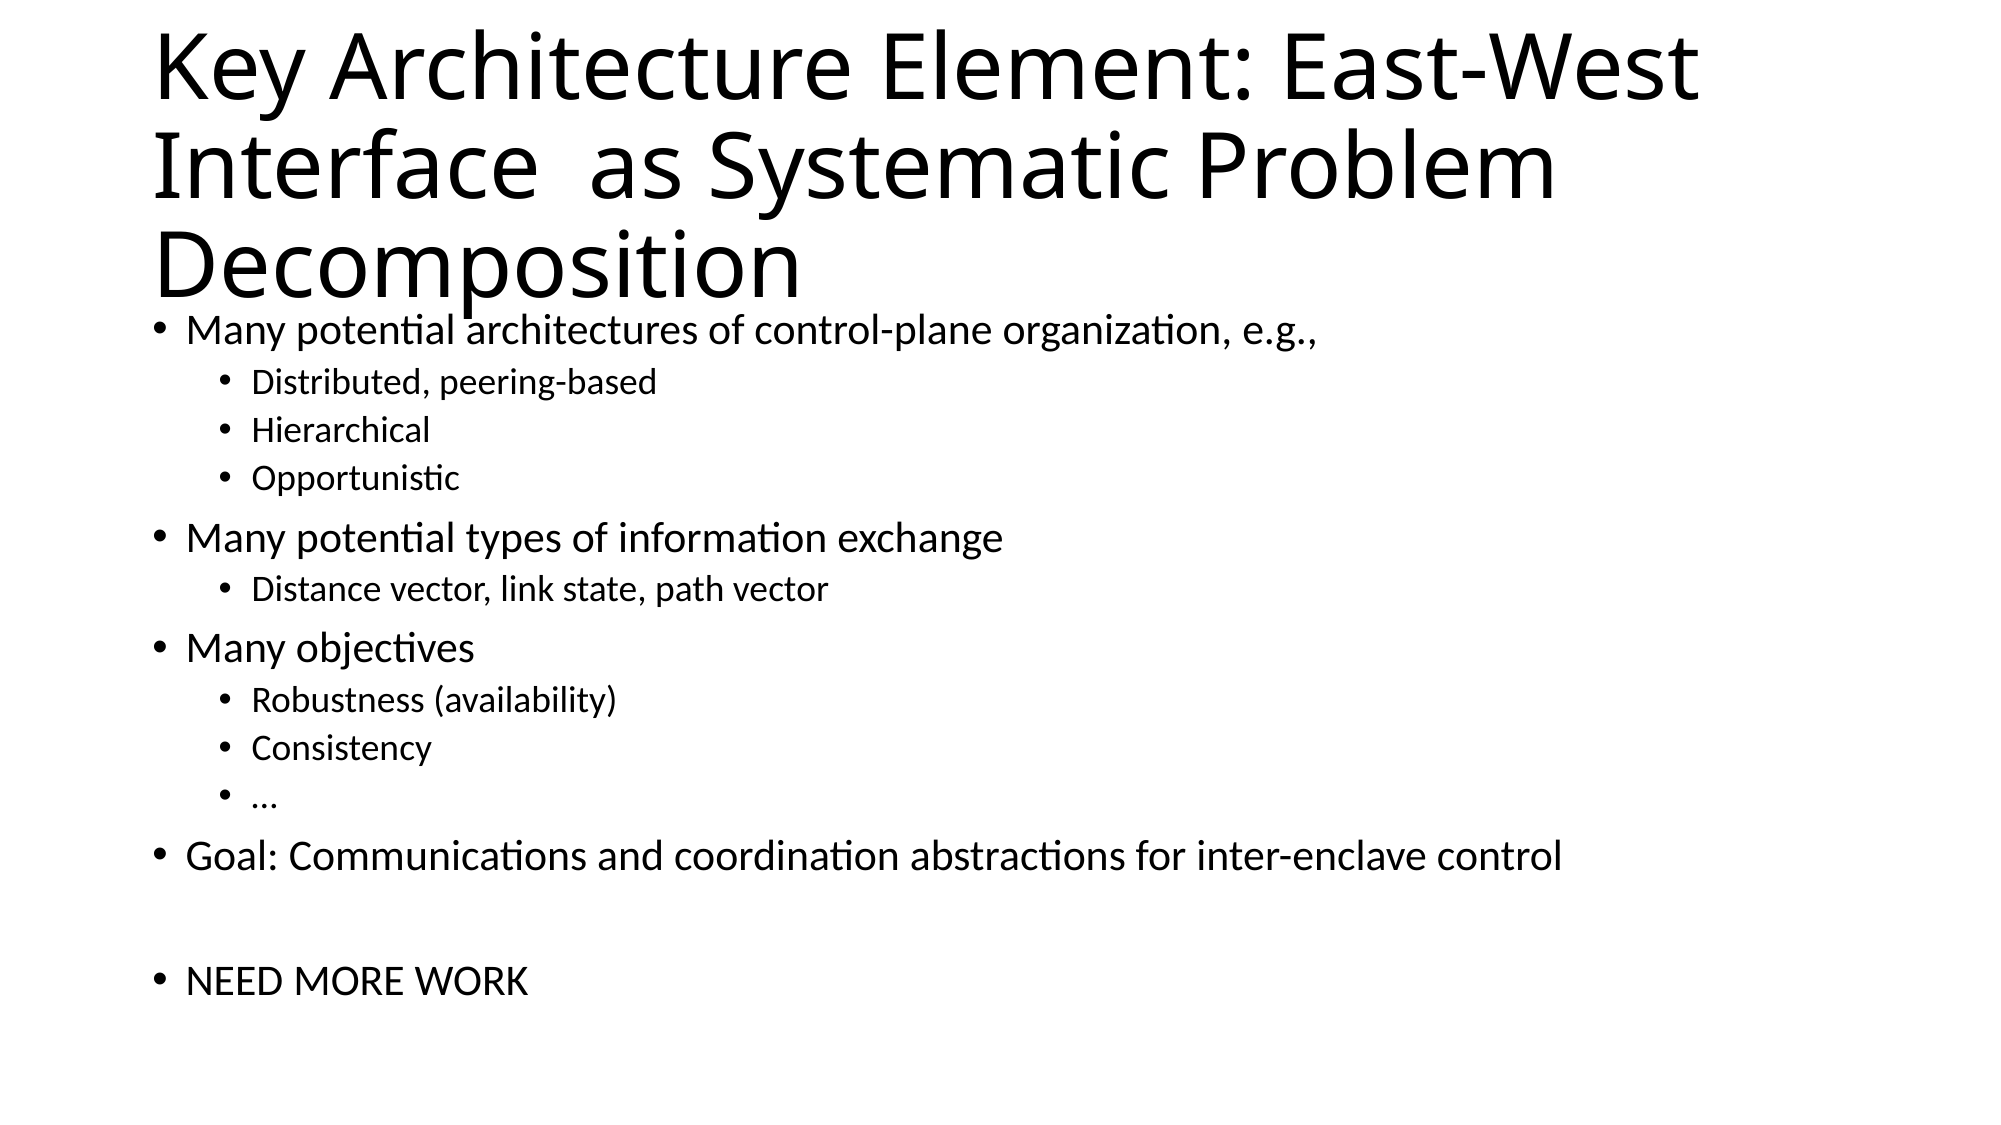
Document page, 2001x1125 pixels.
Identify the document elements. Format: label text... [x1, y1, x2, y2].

list Many potential architectures of control-plane organization, e.g., Distributed, peering-based Hierarchical Opportunistic Many potential types of information exchange Distance vector, link state, path vector Many objectives Robustness (availability) Consistency … Goal: Communications and coordination abstractions for inter-enclave control NEED MORE WORK [137, 299, 1863, 1014]
title Key Architecture Element: East-West Interface as Systematic Problem Decomposition [137, 59, 1863, 278]
